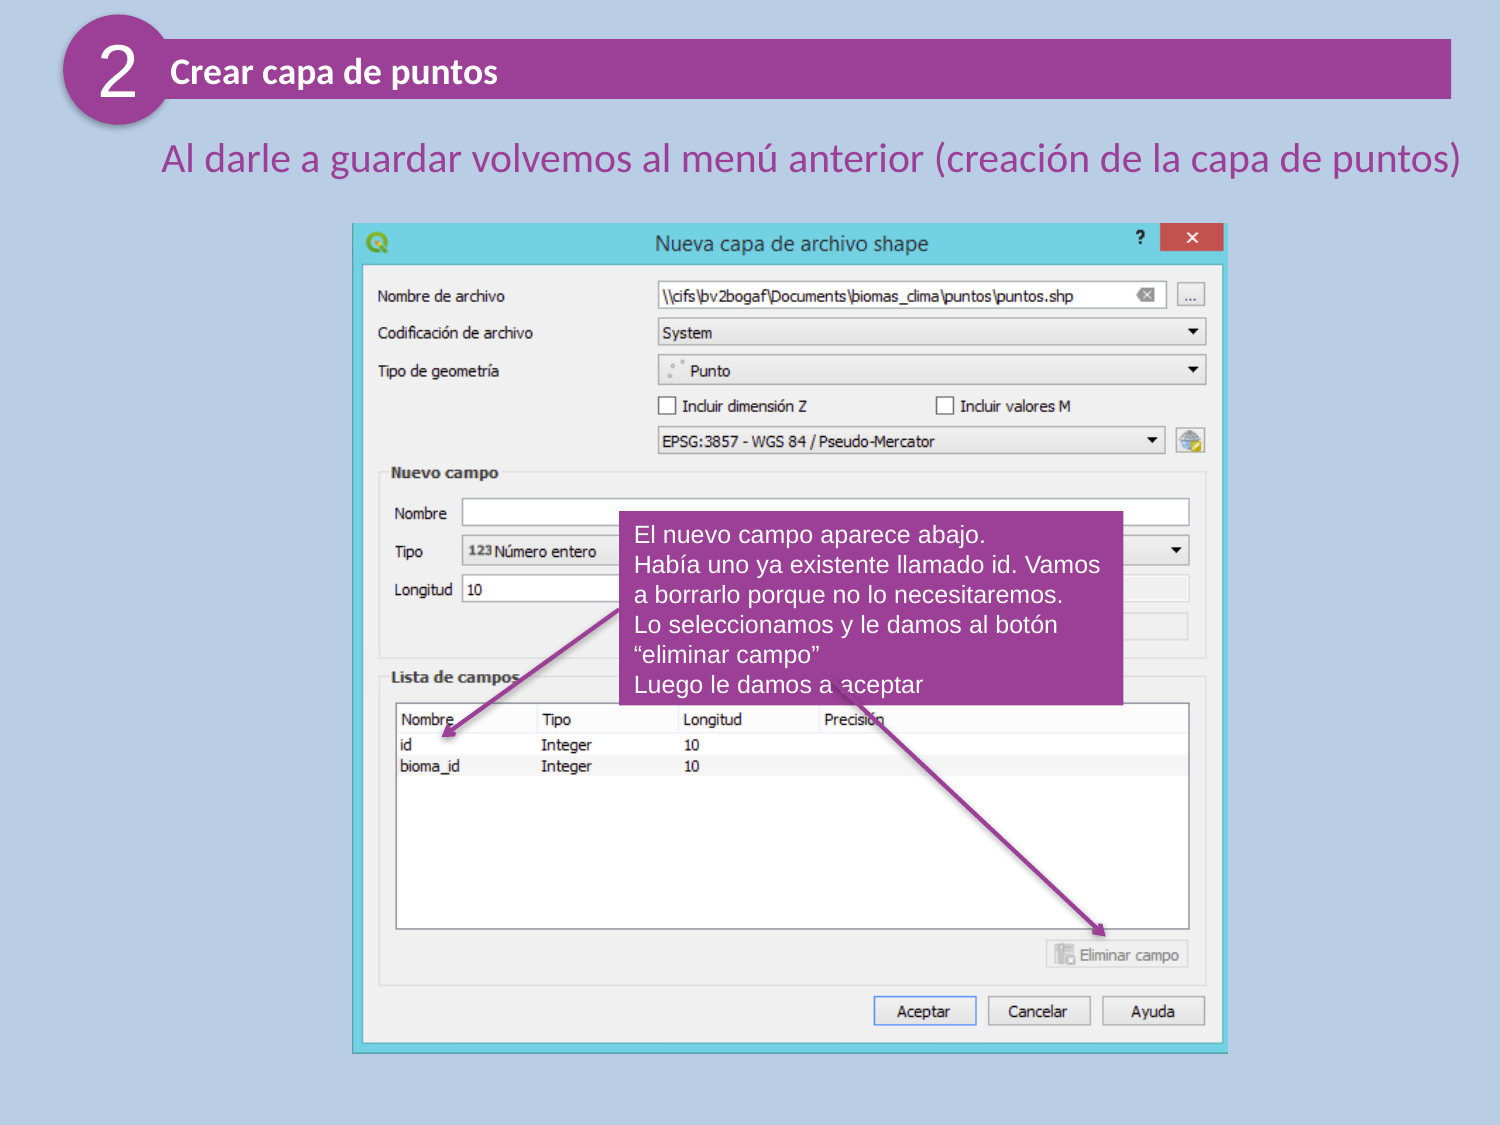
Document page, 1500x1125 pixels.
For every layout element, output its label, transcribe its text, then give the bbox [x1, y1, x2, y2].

picture [352, 223, 1229, 1054]
text_box Crear capa de puntos [178, 39, 1452, 99]
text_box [62, 14, 174, 125]
text_box Al darle a guardar volvemos al menú anterior (creación de la capa de puntos) [146, 123, 1491, 188]
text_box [441, 510, 1124, 937]
